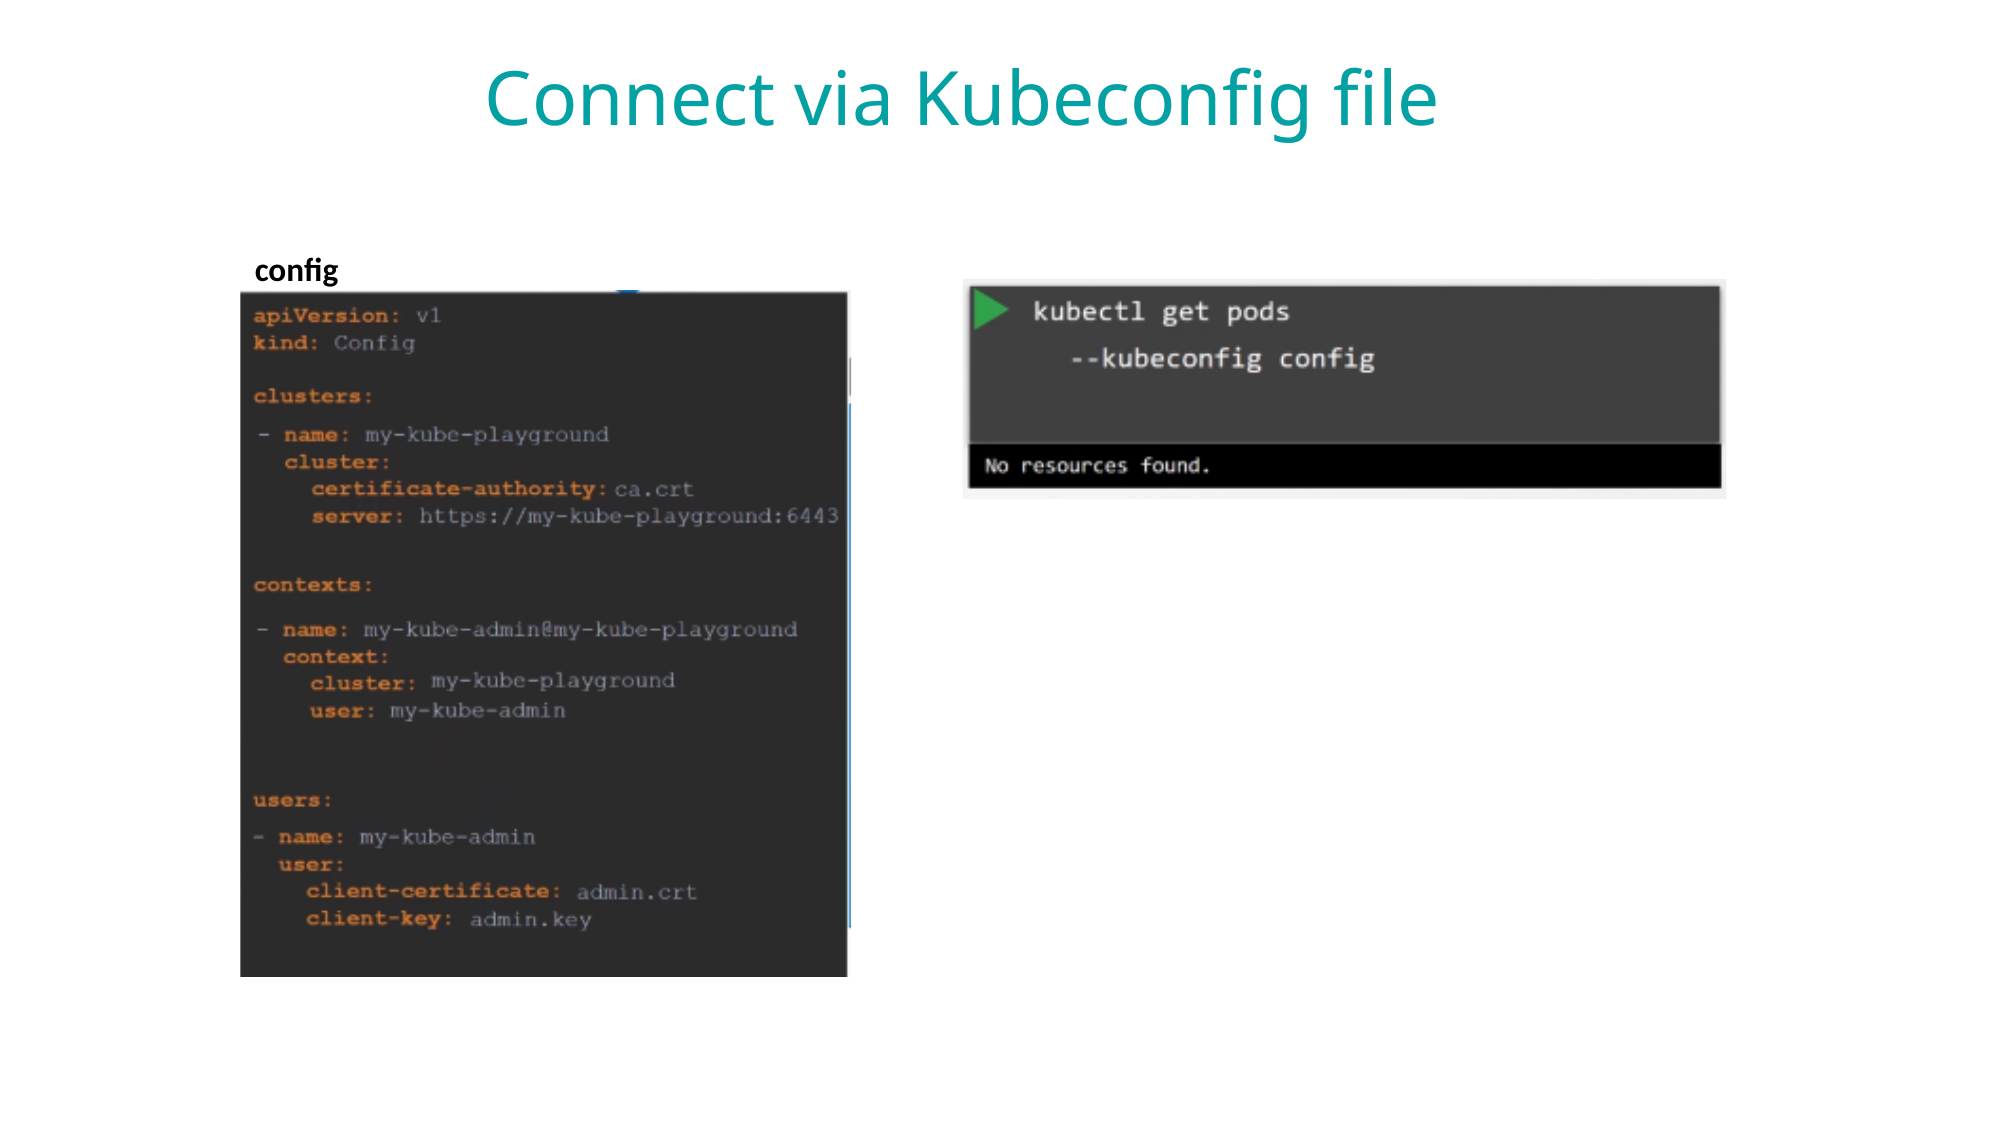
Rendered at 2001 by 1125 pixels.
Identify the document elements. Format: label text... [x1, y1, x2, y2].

text_box Connect via Kubeconfig file [102, 42, 1823, 148]
picture [962, 279, 1727, 499]
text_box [239, 240, 852, 977]
